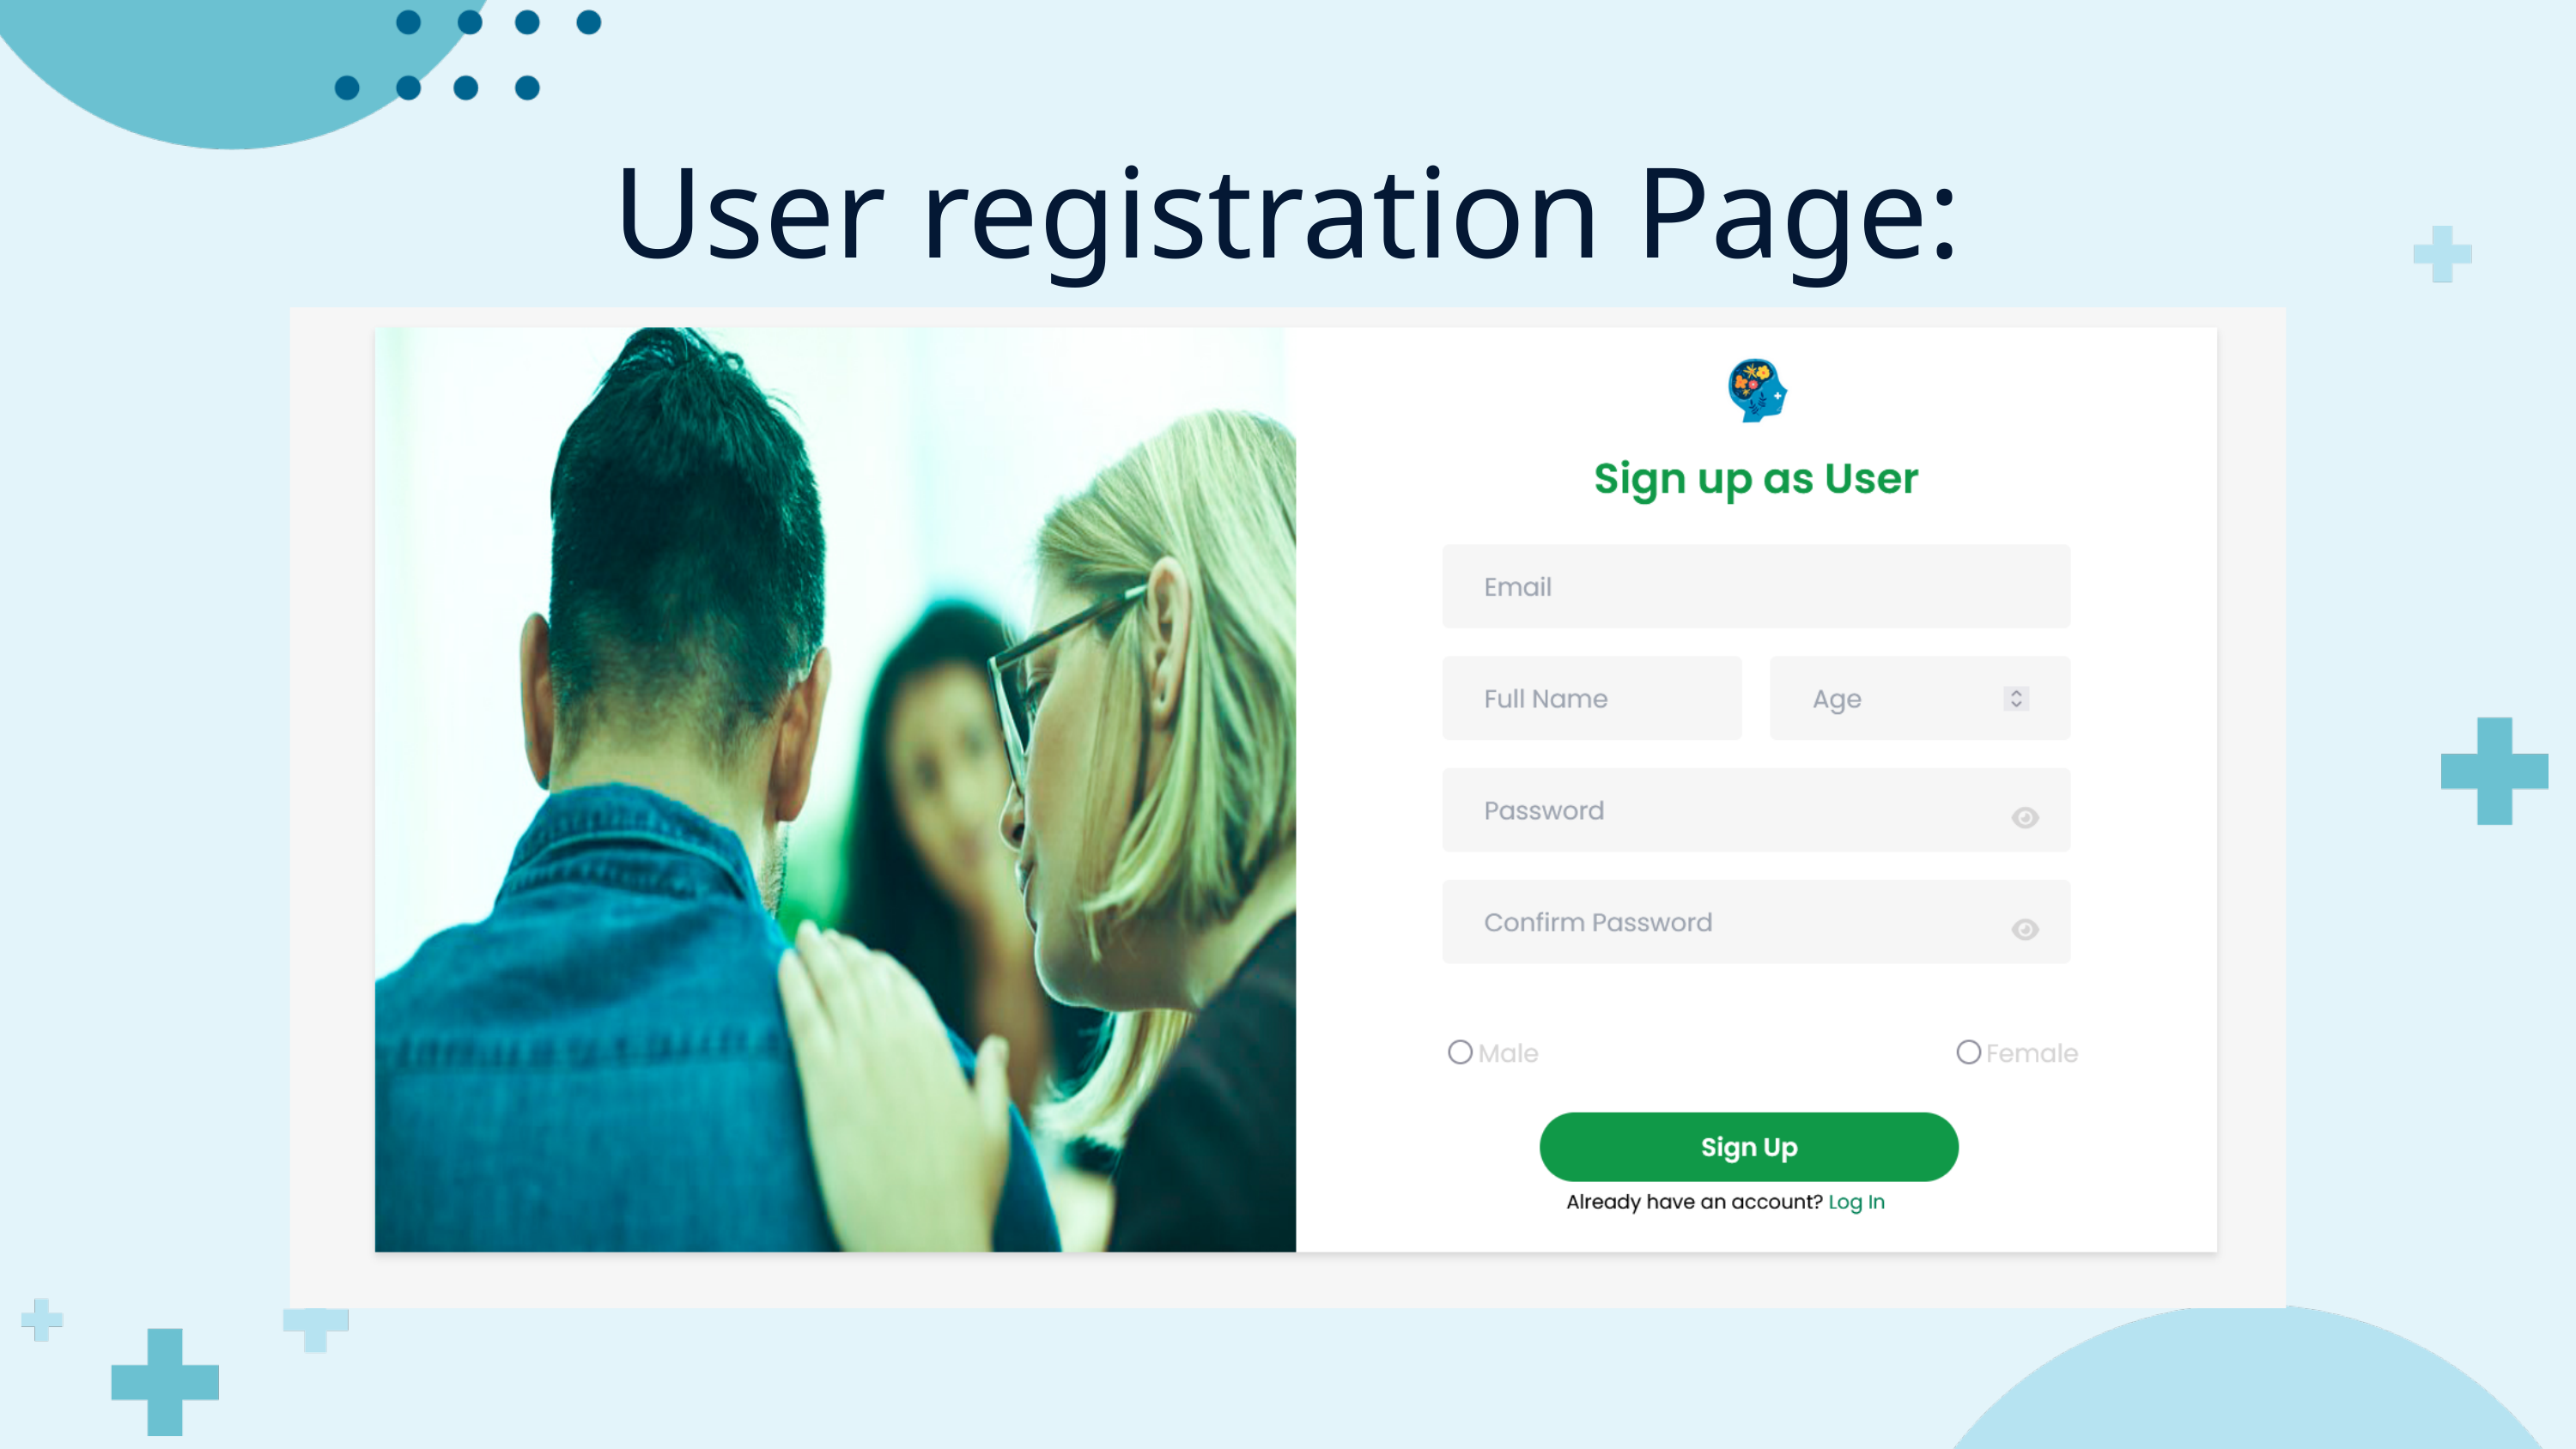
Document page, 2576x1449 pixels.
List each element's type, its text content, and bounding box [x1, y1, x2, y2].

picture [289, 307, 2287, 1309]
text_box [0, 0, 2576, 1449]
text_box User registration Page: [216, 132, 2360, 283]
